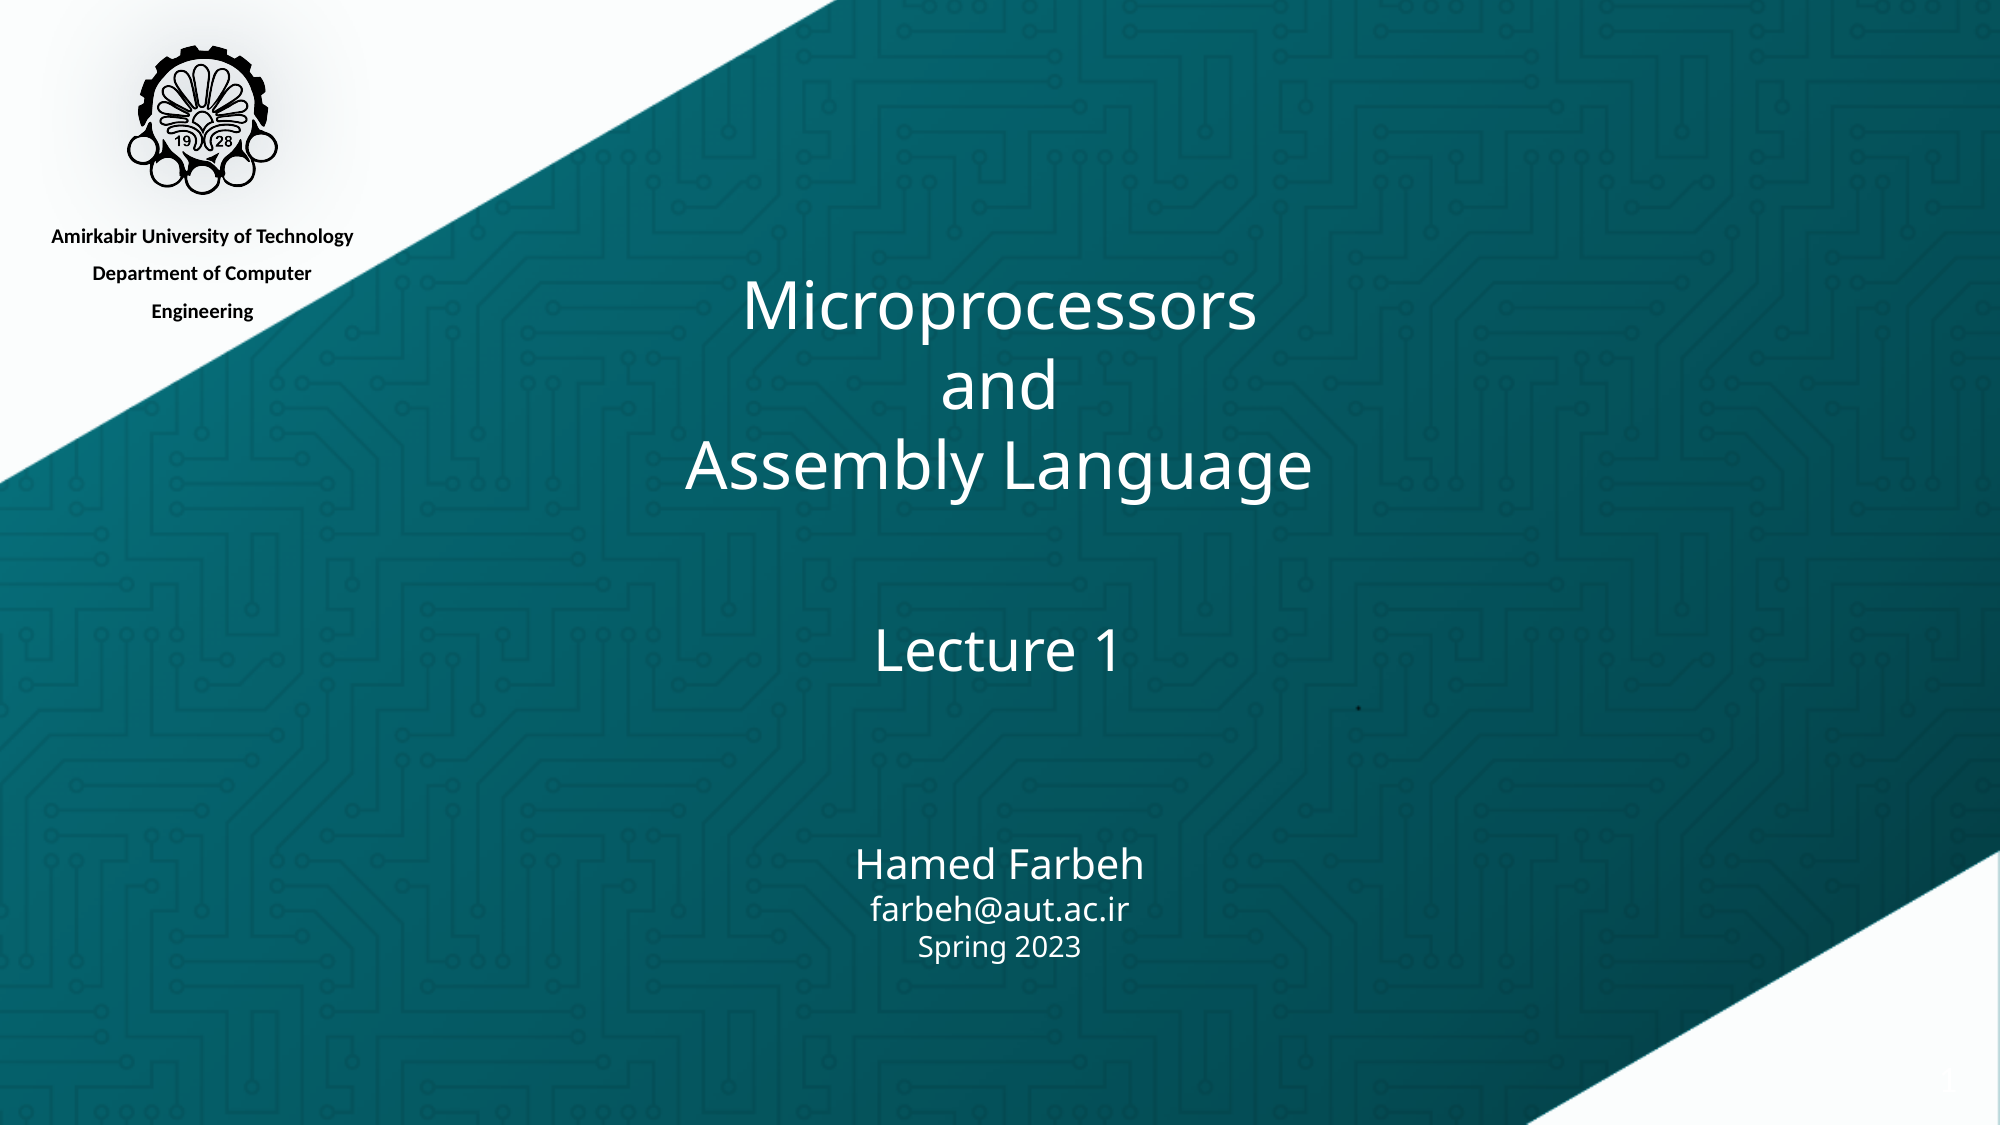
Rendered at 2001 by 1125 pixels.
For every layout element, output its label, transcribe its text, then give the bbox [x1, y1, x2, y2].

slide_number 1 [1522, 1047, 1973, 1108]
picture [0, 0, 2000, 1125]
title Microprocessors and Assembly Language Lecture 1 Hamed Farbeh farbeh@aut.ac.ir Spring 2023 [410, 130, 1590, 1016]
